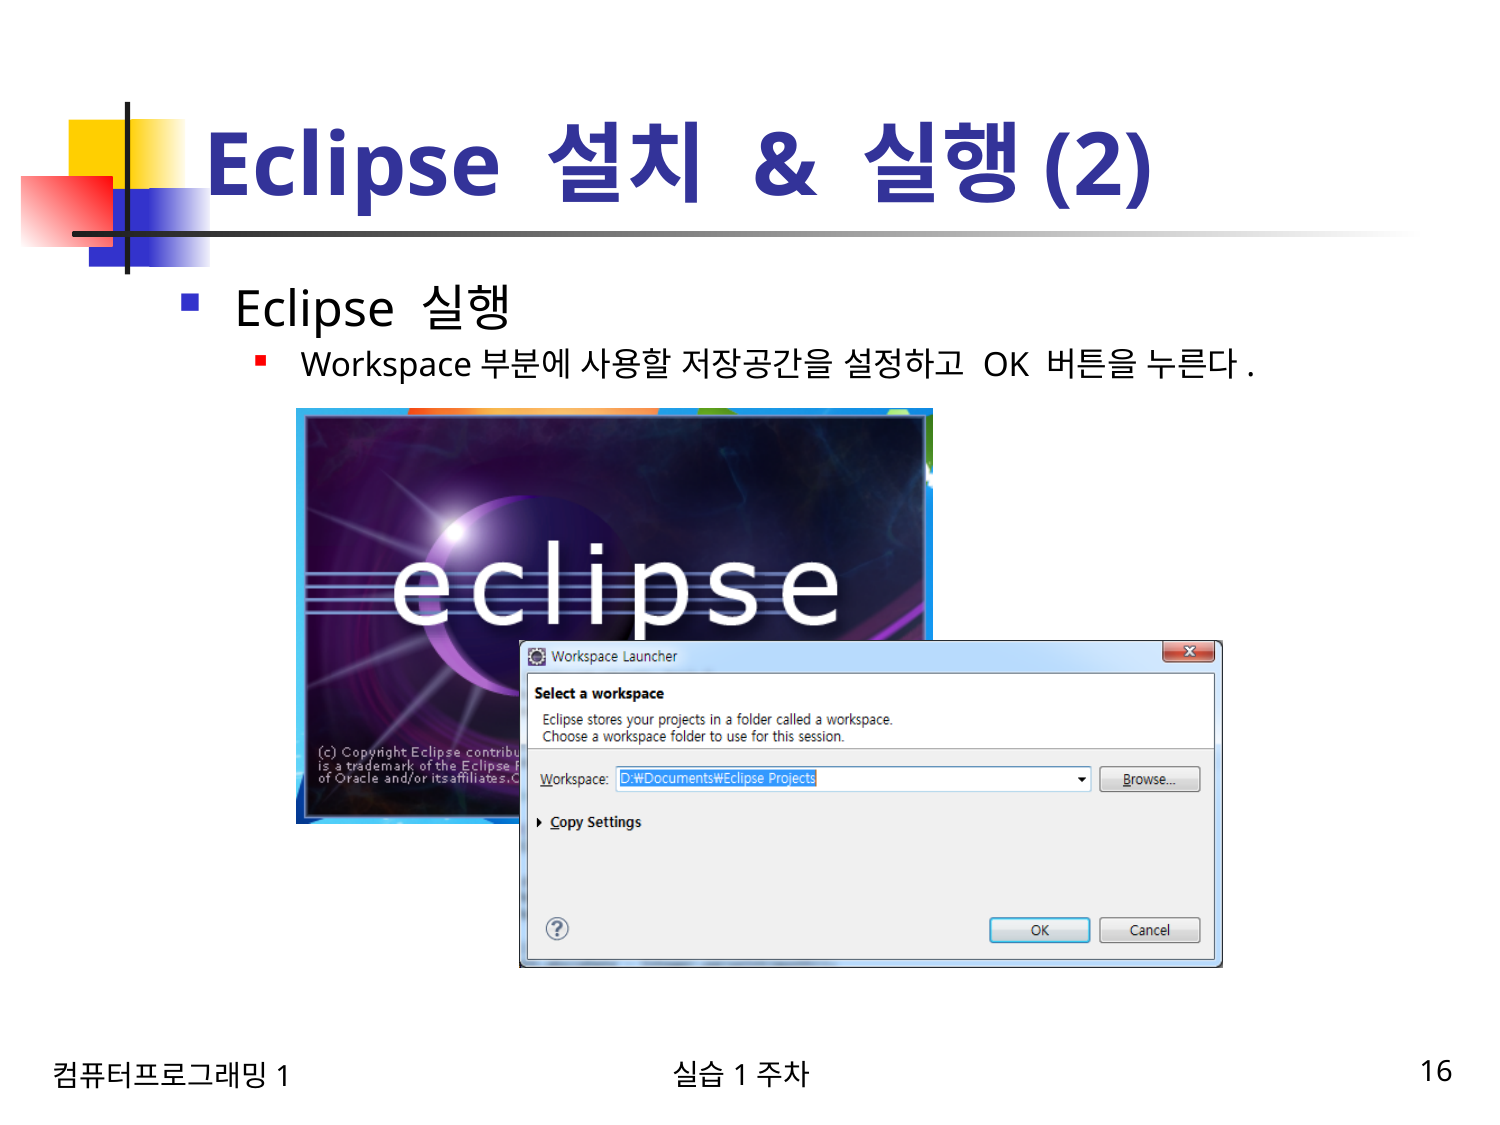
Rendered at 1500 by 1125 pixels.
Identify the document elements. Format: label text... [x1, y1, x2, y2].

text_box Eclipse 실행 Workspace부분에 사용할 저장공간을 설정하고 OK 버튼을 누른다. [164, 269, 1393, 1021]
title Eclipse 설치 & 실행(2) [188, 34, 1468, 221]
footer 실습1주차 [503, 1023, 980, 1100]
picture [296, 408, 1223, 968]
slide_number 컴퓨터프로그래밍1 [37, 1024, 385, 1101]
slide_number 16 [1154, 1023, 1468, 1100]
